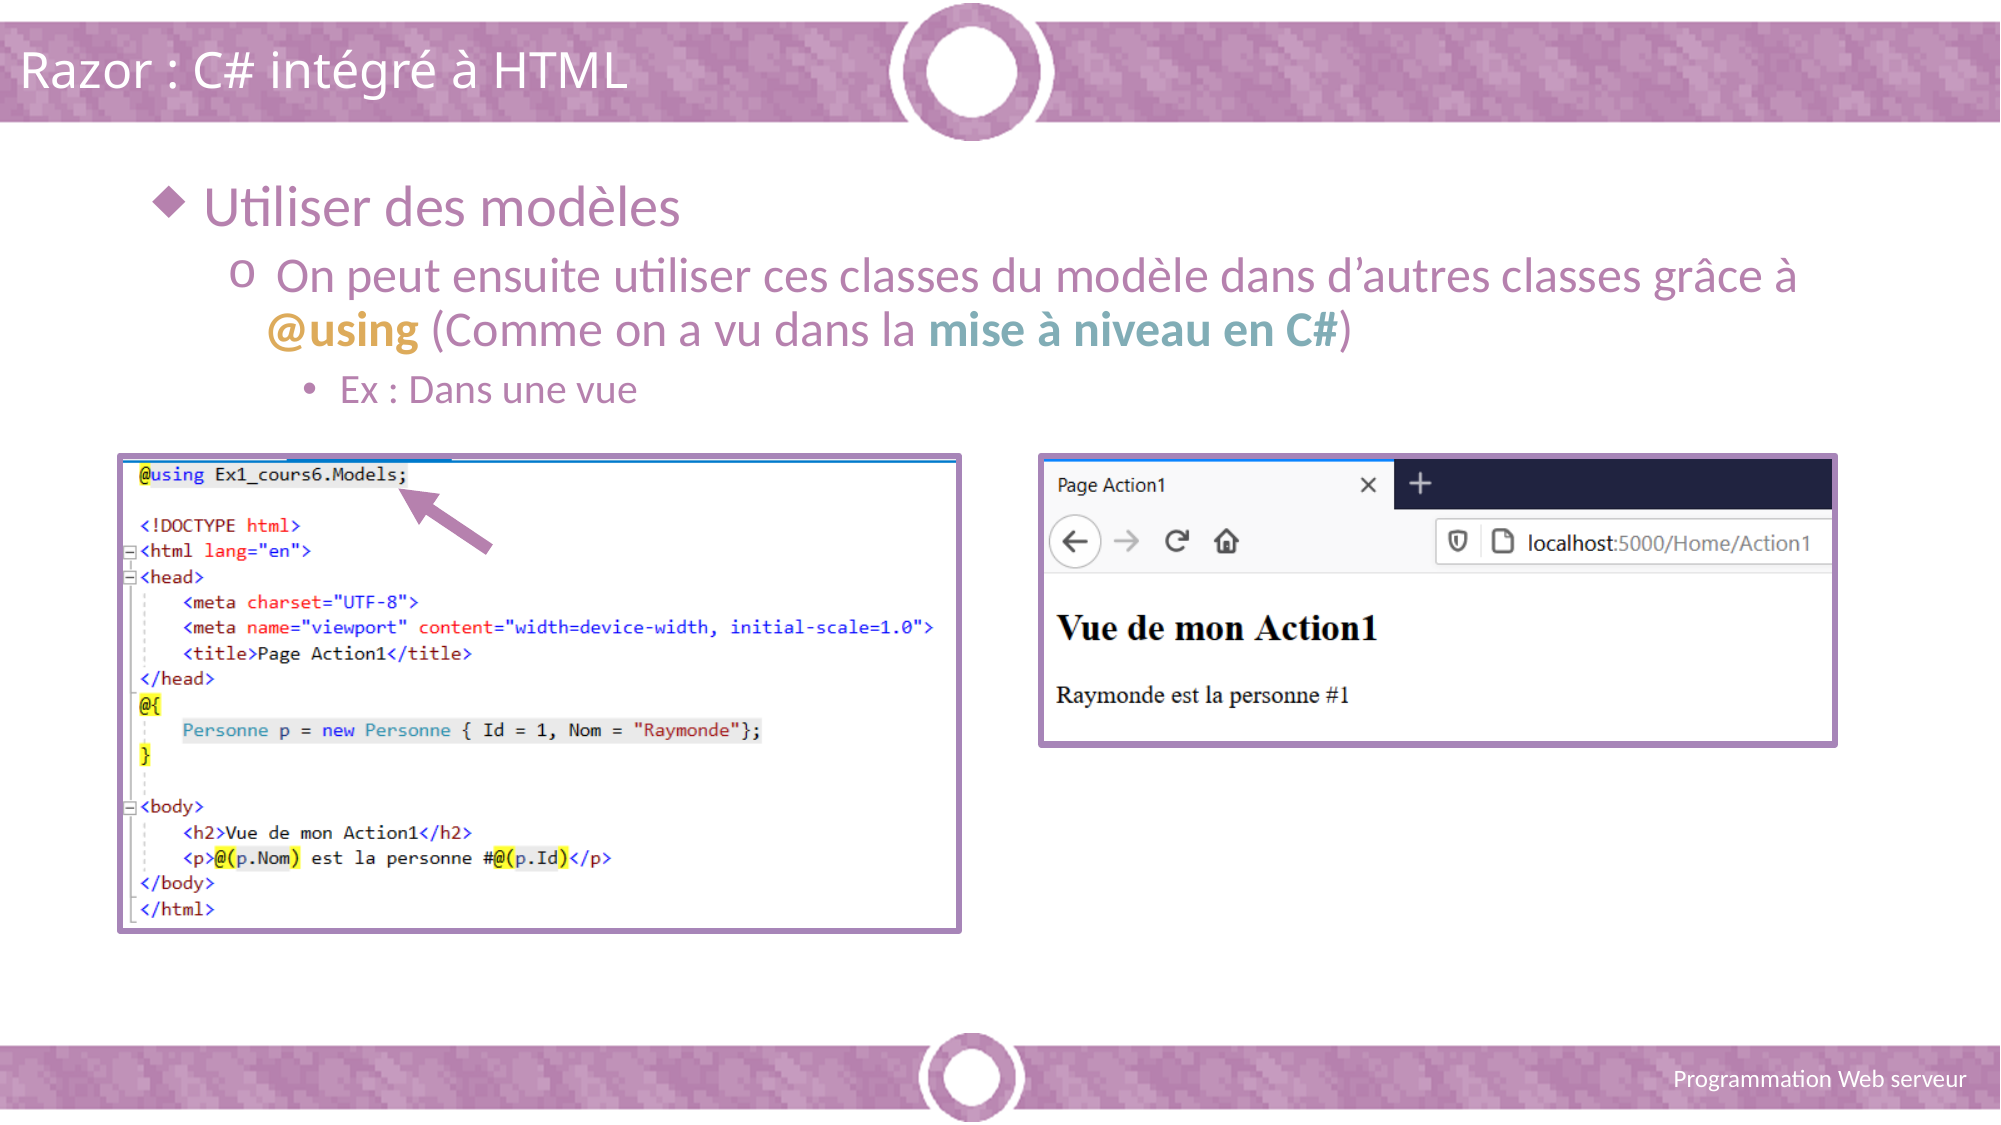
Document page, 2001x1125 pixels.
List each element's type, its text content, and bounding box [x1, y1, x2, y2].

picture [122, 458, 956, 928]
picture [0, 3, 2000, 141]
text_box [398, 488, 490, 550]
picture [1044, 458, 1832, 742]
list Utiliser des modèles On peut ensuite utiliser ces classes du modèle dans d’autres classes grâce à @using (Comme on a vu dans la mise à niveau en C#) Ex : Dans une vue [137, 168, 1863, 1014]
picture [0, 1033, 2000, 1122]
title Razor : C# intégré à HTML [4, 22, 884, 123]
